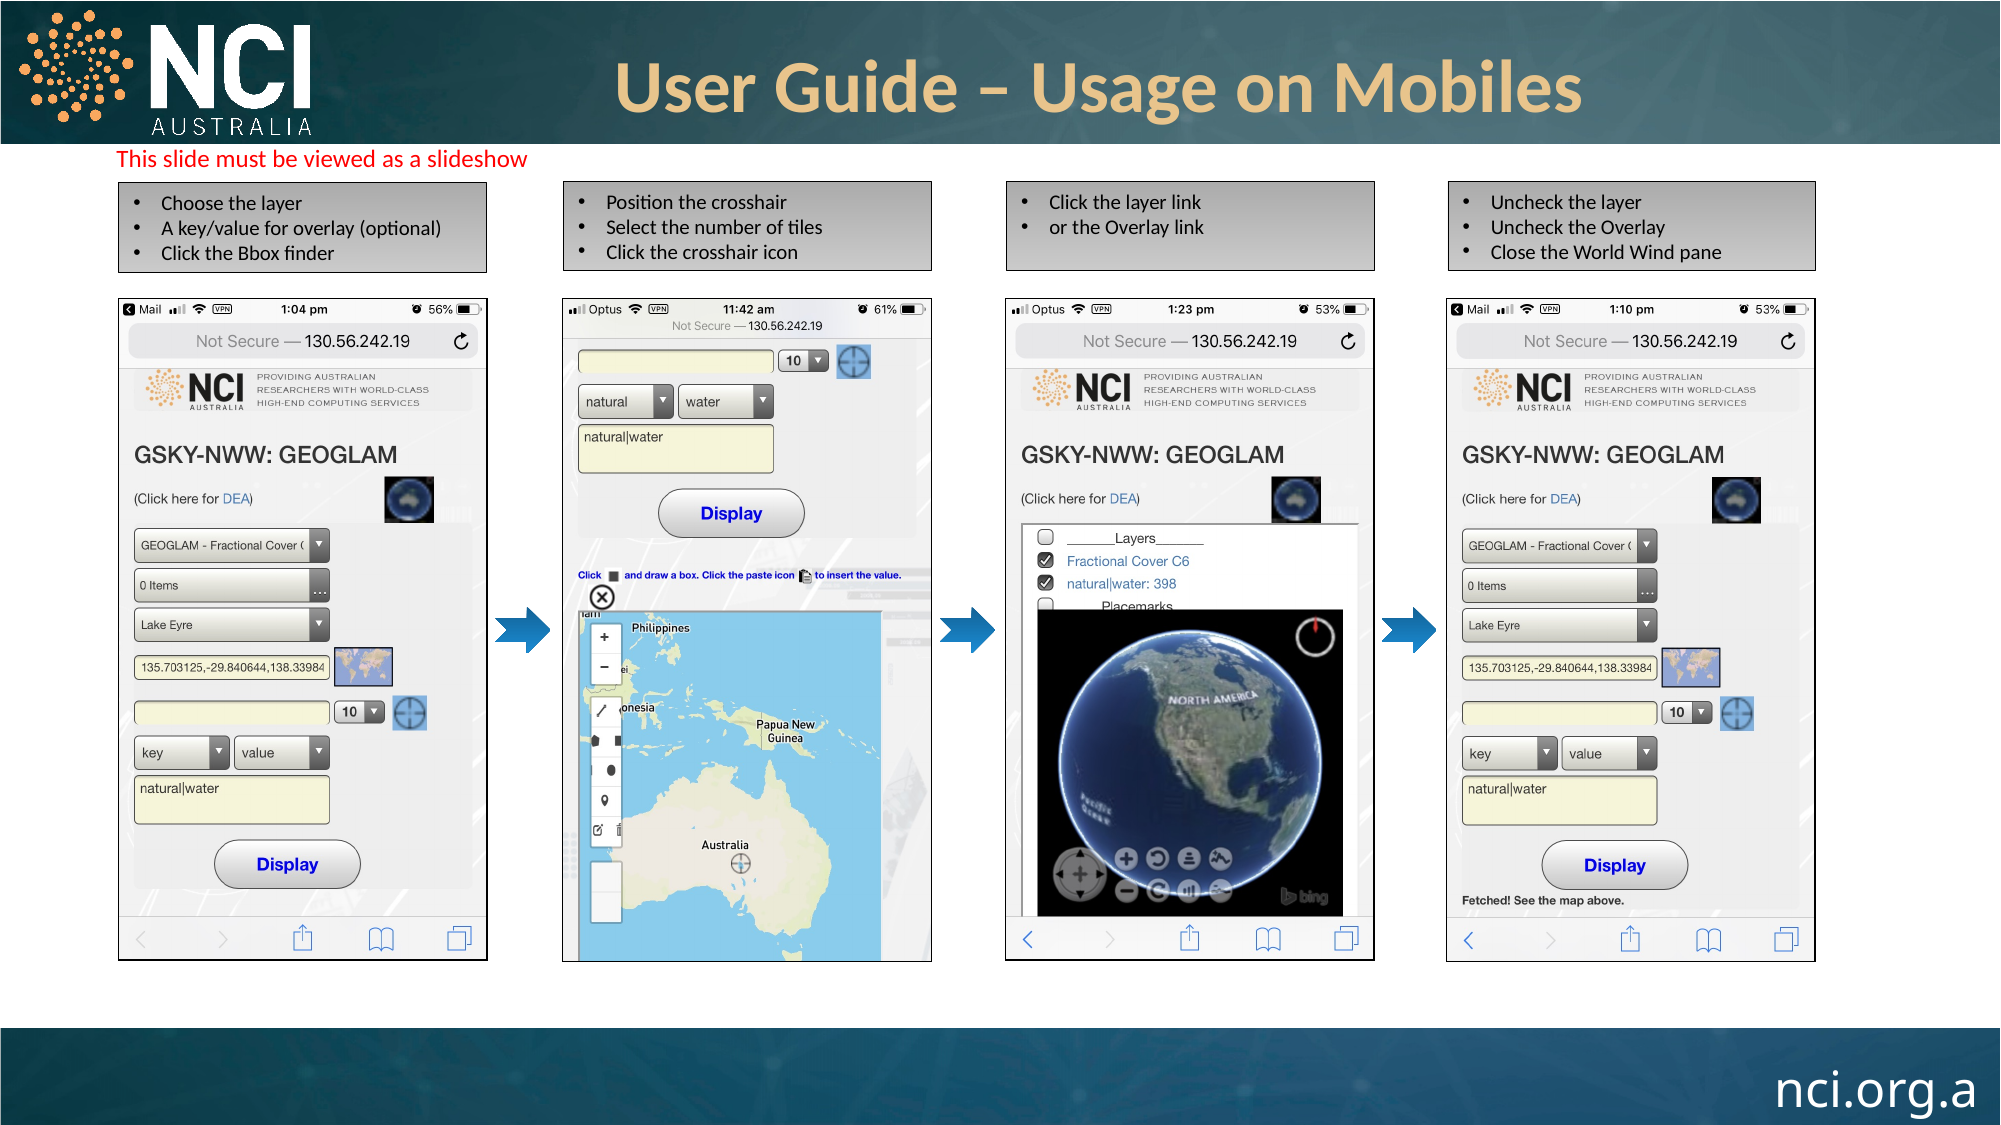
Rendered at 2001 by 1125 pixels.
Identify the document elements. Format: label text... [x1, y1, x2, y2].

text_box [938, 605, 996, 655]
text_box Position the crosshair Select the number of tiles Click the crosshair icon [563, 181, 931, 271]
picture [1006, 298, 1374, 960]
text_box User Guide – Usage on Mobiles [334, 29, 1865, 135]
picture [2, 2, 2000, 144]
text_box Choose the layer A key/value for overlay (optional) Click the Bbox finder [118, 182, 487, 272]
text_box [1380, 605, 1438, 655]
text_box Uncheck the layer Uncheck the Overlay Close the World Wind pane [1447, 181, 1816, 271]
picture [119, 298, 487, 960]
picture [563, 298, 931, 961]
text_box This slide must be viewed as a slideshow [101, 135, 563, 181]
text_box Click the layer link or the Overlay link [1006, 181, 1374, 271]
picture [1446, 298, 1815, 961]
text_box [494, 605, 552, 655]
picture [2, 1028, 2000, 1125]
